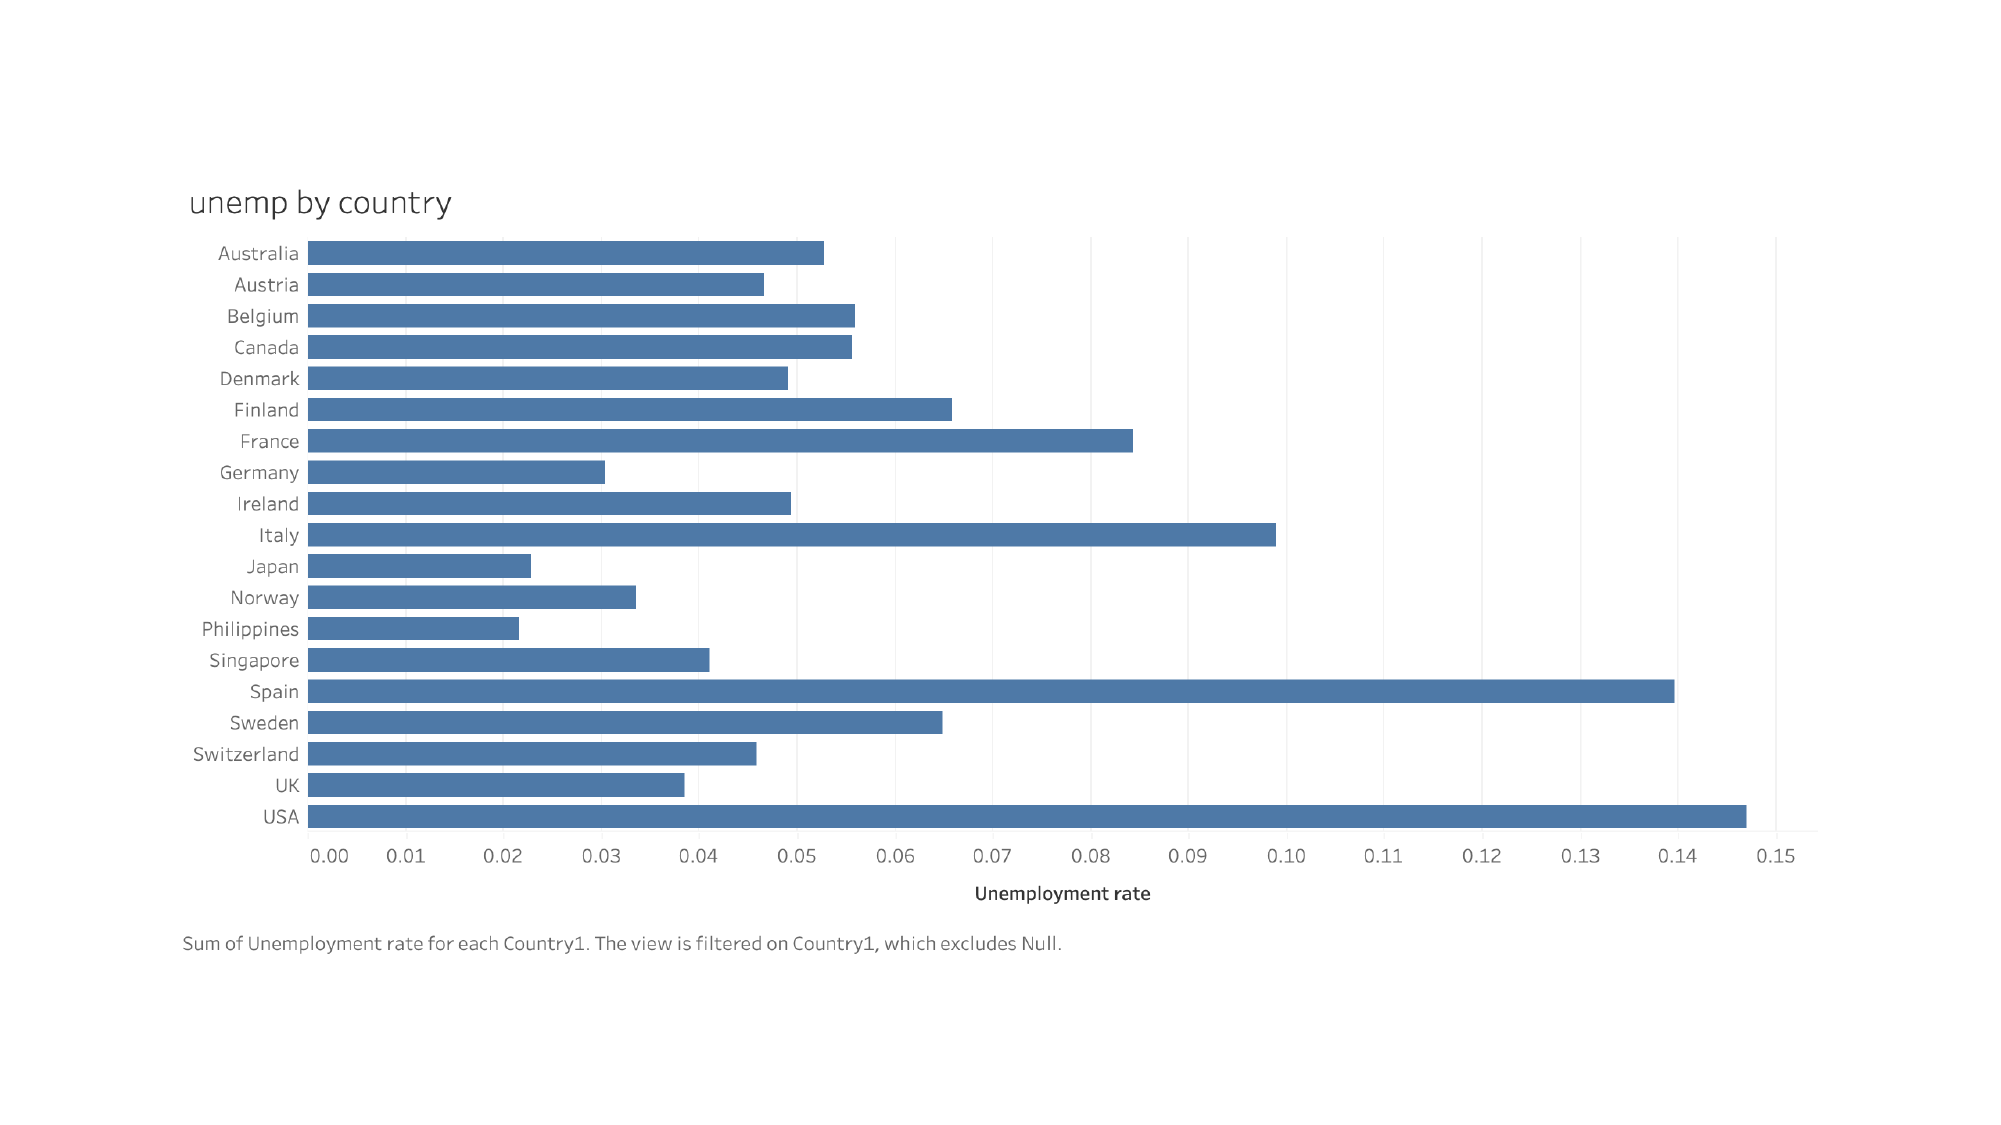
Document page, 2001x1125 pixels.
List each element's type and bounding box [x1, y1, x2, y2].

picture [182, 169, 1818, 956]
